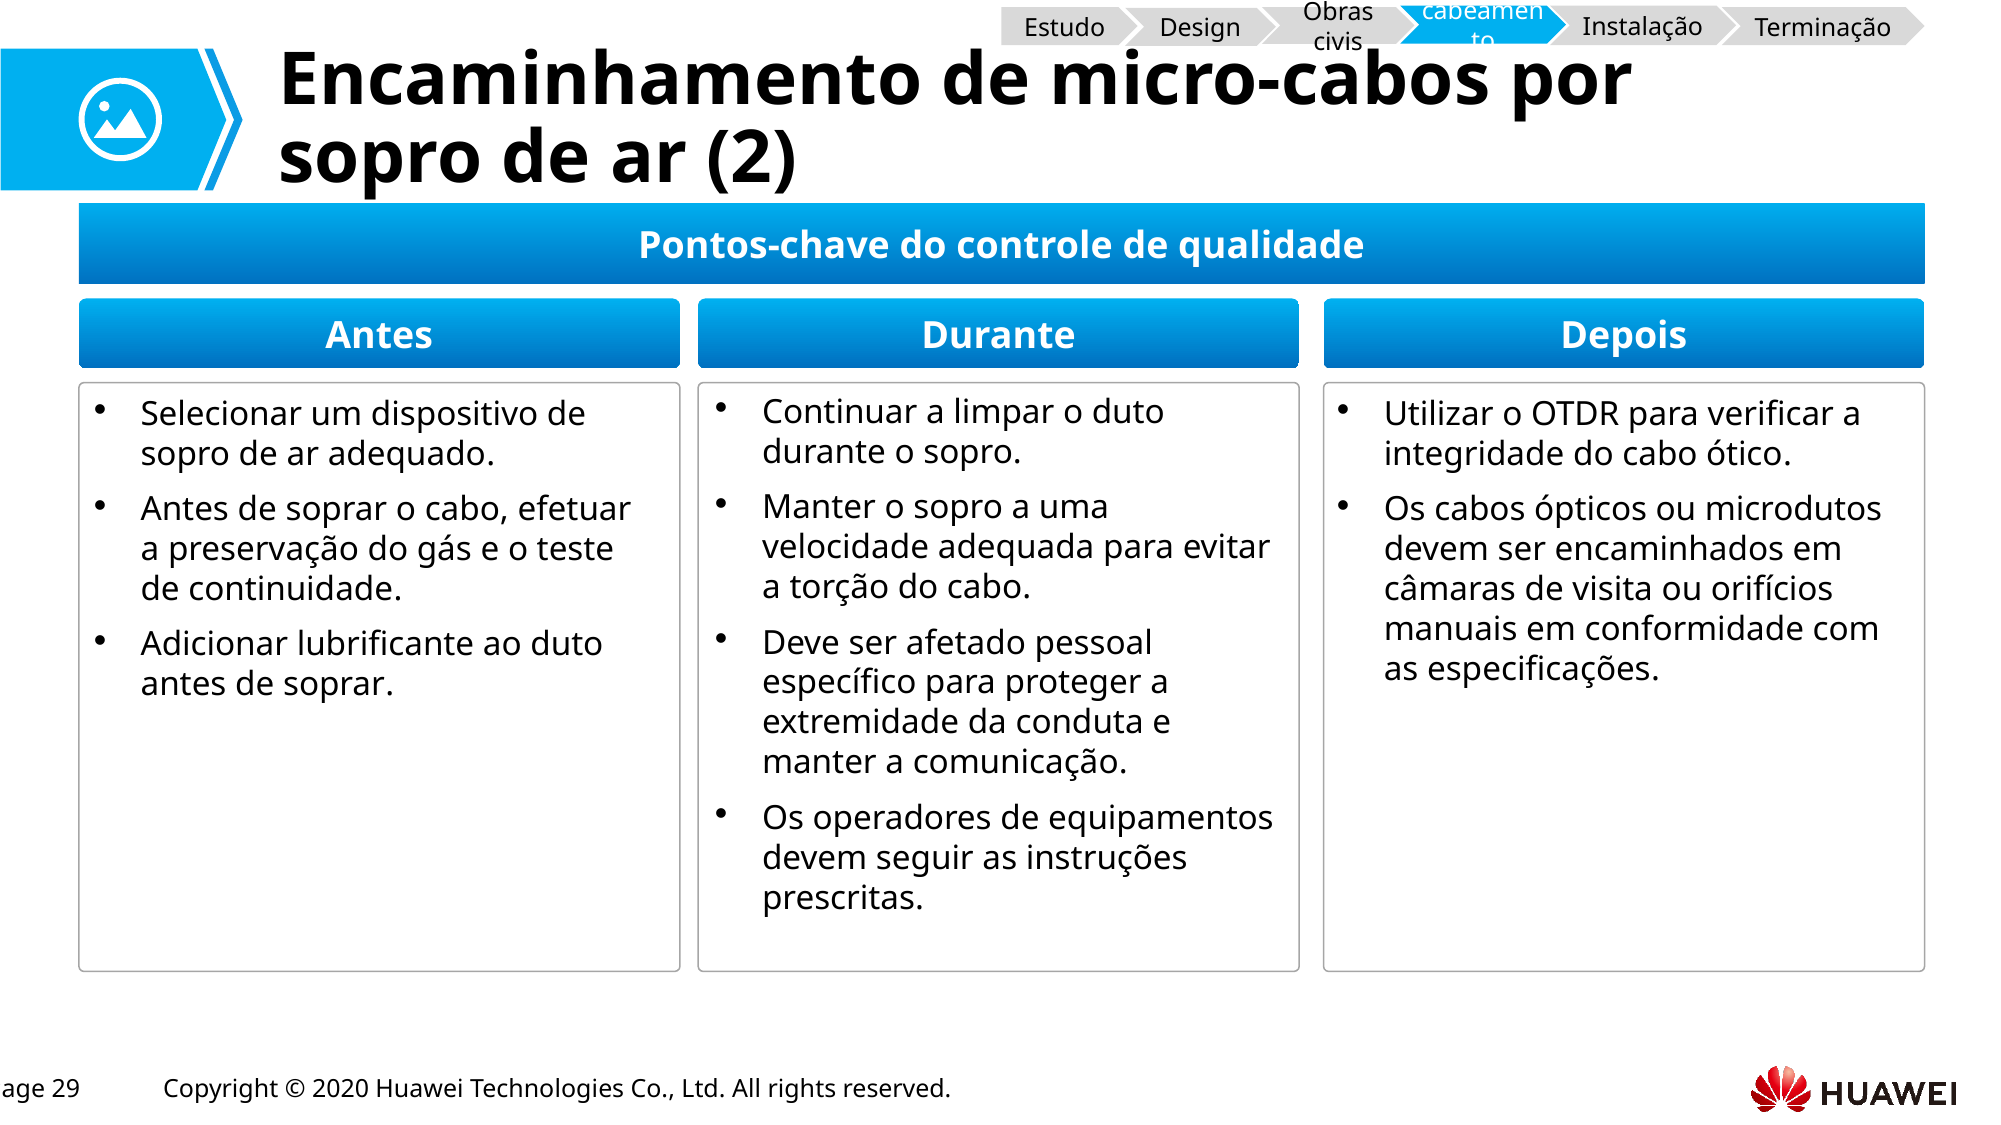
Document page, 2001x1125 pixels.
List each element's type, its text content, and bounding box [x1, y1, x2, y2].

text_box Obras civis [1261, 7, 1415, 44]
text_box cabeamento [1400, 5, 1566, 44]
text_box Estudo [1001, 7, 1138, 46]
title Encaminhamento de micro-cabos por sopro de ar (2) [261, 67, 1875, 173]
text_box Terminação [1721, 7, 1925, 46]
text_box Instalação [1550, 5, 1737, 46]
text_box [78, 203, 1925, 972]
text_box Design [1125, 7, 1276, 46]
picture [1751, 1066, 1956, 1112]
